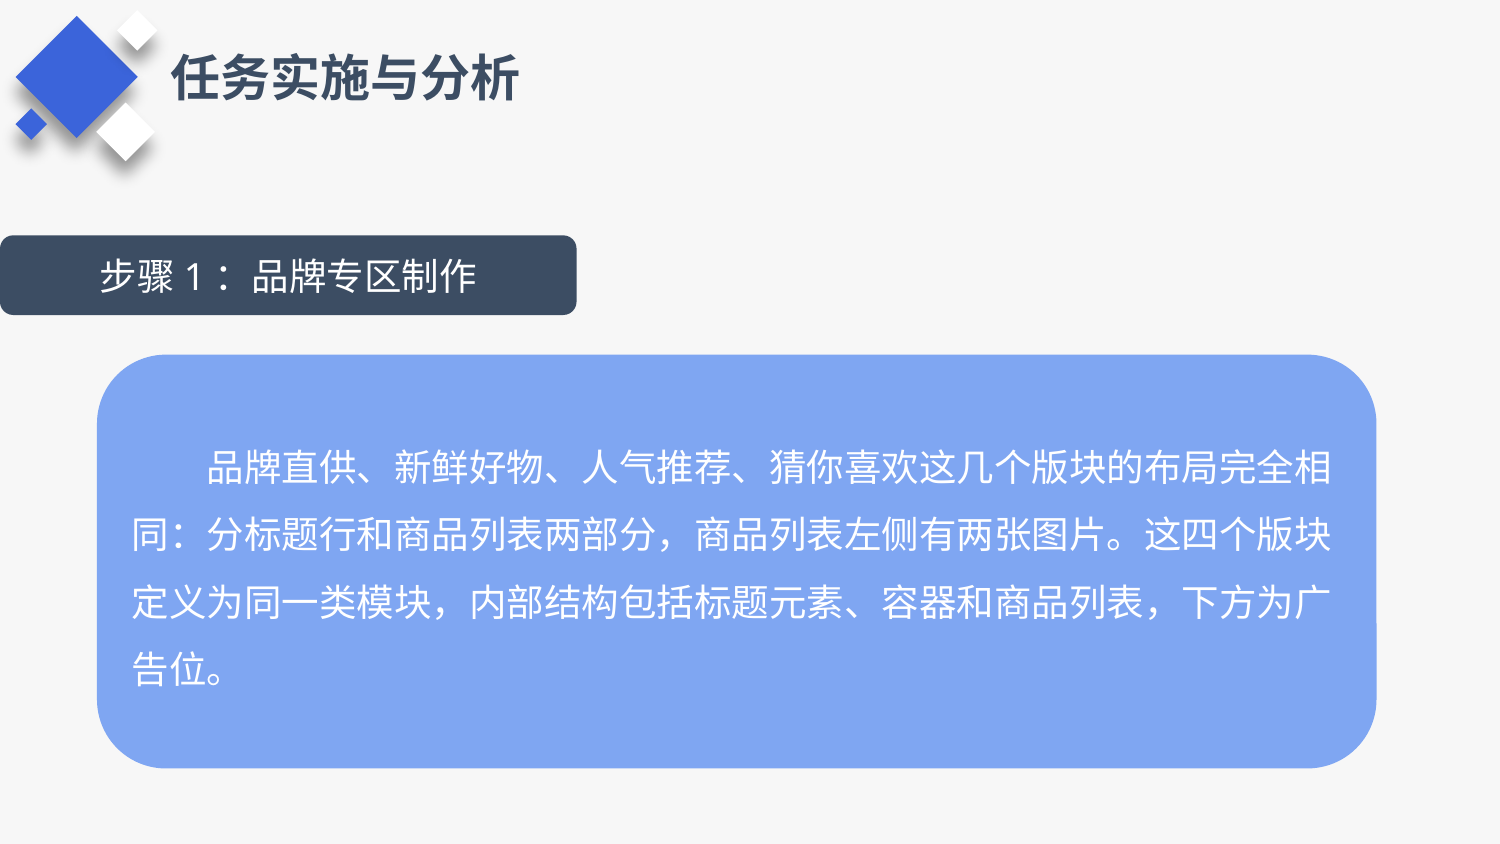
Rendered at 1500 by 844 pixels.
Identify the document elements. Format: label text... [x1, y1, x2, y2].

text_box 品牌直供、新鲜好物、人气推荐、猜你喜欢这几个版块的布局完全相同：分标题行和商品列表两部分，商品列表左侧有两张图片。这四个版块定义为同一类模块，内部结构包括标题元素、容器和商品列表，下方为广告位。 [95, 353, 1378, 770]
text_box [115, 8, 159, 53]
text_box [14, 14, 140, 140]
text_box 步骤1：品牌专区制作 [0, 234, 578, 317]
text_box [94, 101, 157, 163]
text_box 任务实施与分析 [155, 39, 536, 114]
text_box [13, 106, 49, 142]
